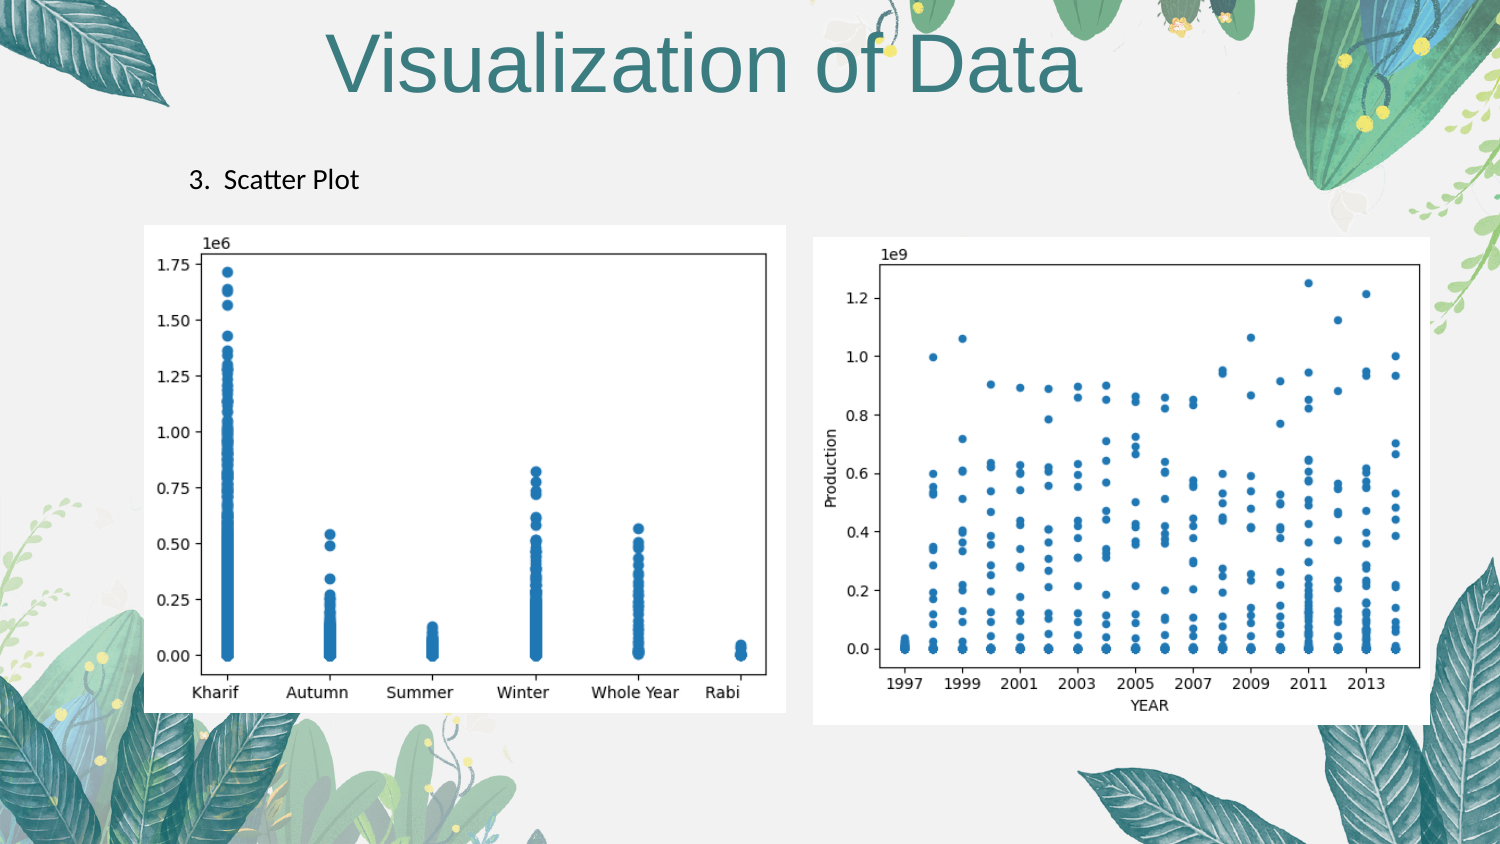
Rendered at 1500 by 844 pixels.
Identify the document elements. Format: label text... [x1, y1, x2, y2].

text_box Visualization of Data [310, 1, 1190, 117]
picture [0, 0, 1500, 844]
text_box 3. Scatter Plot [144, 144, 957, 210]
text_box [385, 196, 1335, 307]
